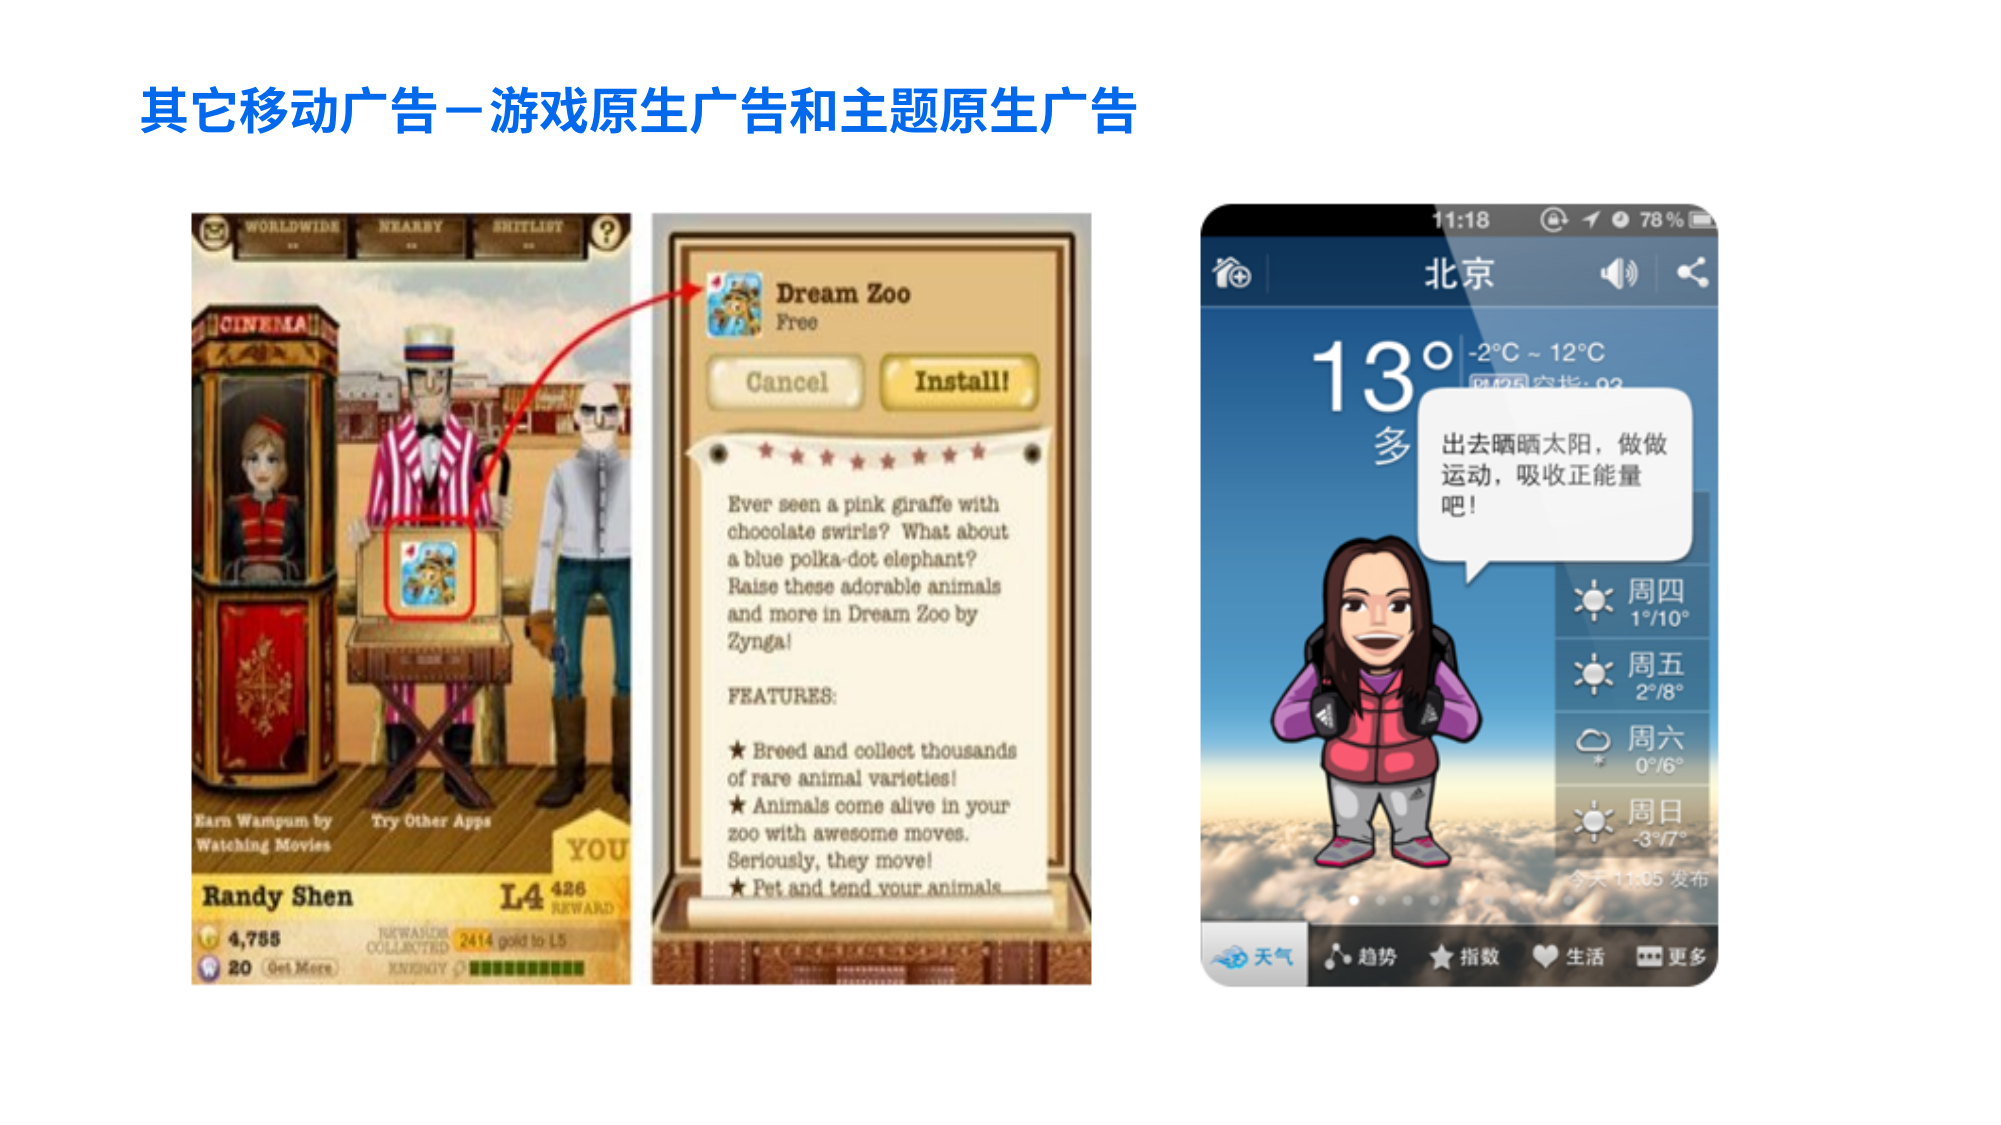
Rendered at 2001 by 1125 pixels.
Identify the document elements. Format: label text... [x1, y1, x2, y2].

text_box 其它移动广告－游戏原生广告和主题原生广告 [125, 72, 1648, 148]
picture [1184, 195, 1730, 991]
picture [186, 195, 1098, 991]
